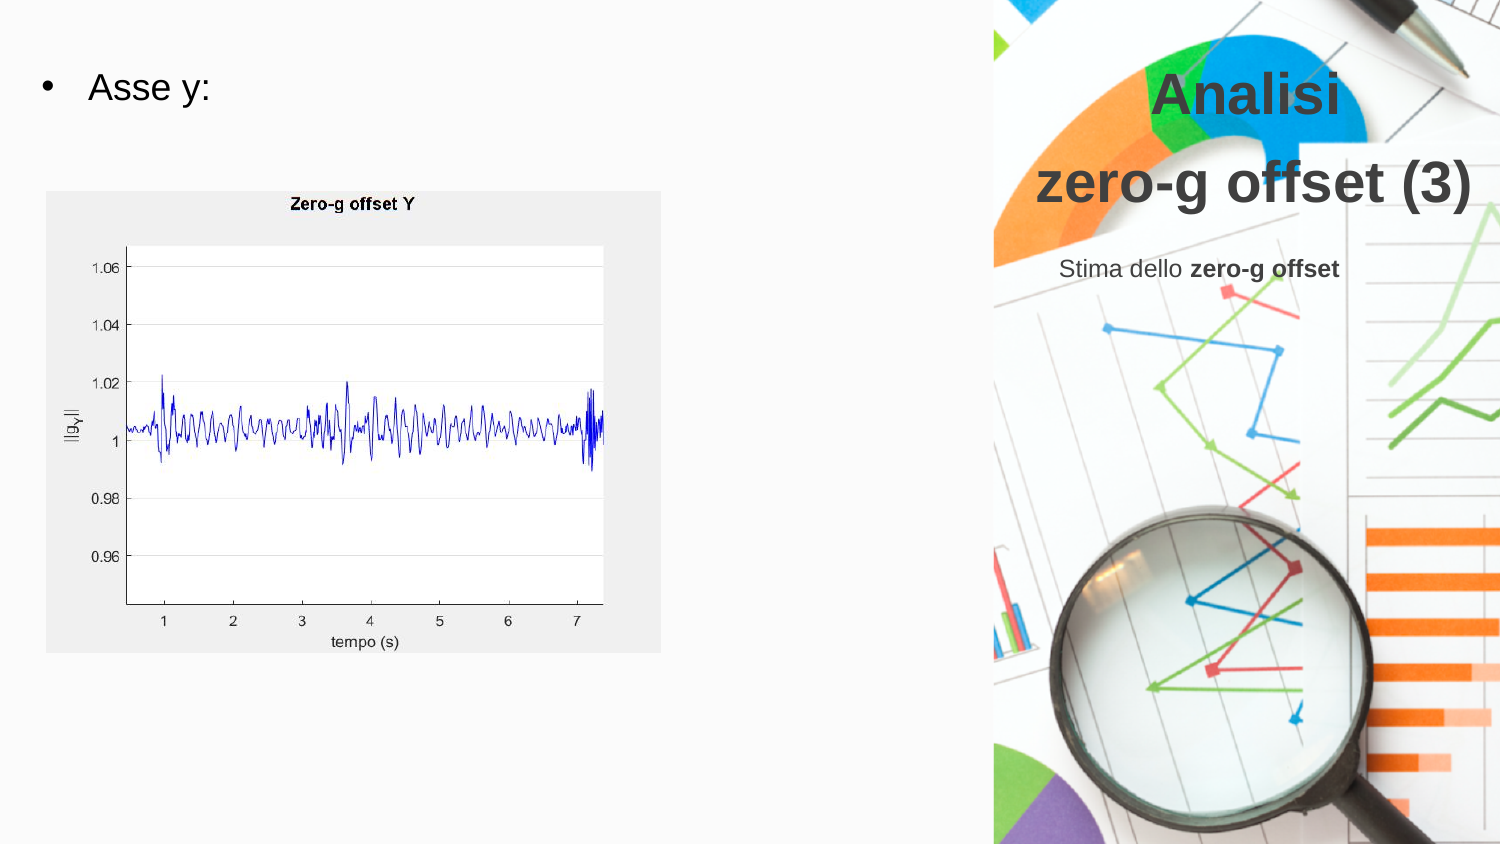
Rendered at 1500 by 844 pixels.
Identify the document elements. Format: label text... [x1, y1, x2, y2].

picture [45, 191, 661, 653]
text_box Asse y: [26, 55, 983, 116]
text_box Analisi zero-g offset (3) [1008, 55, 1500, 163]
picture [828, 0, 1500, 844]
